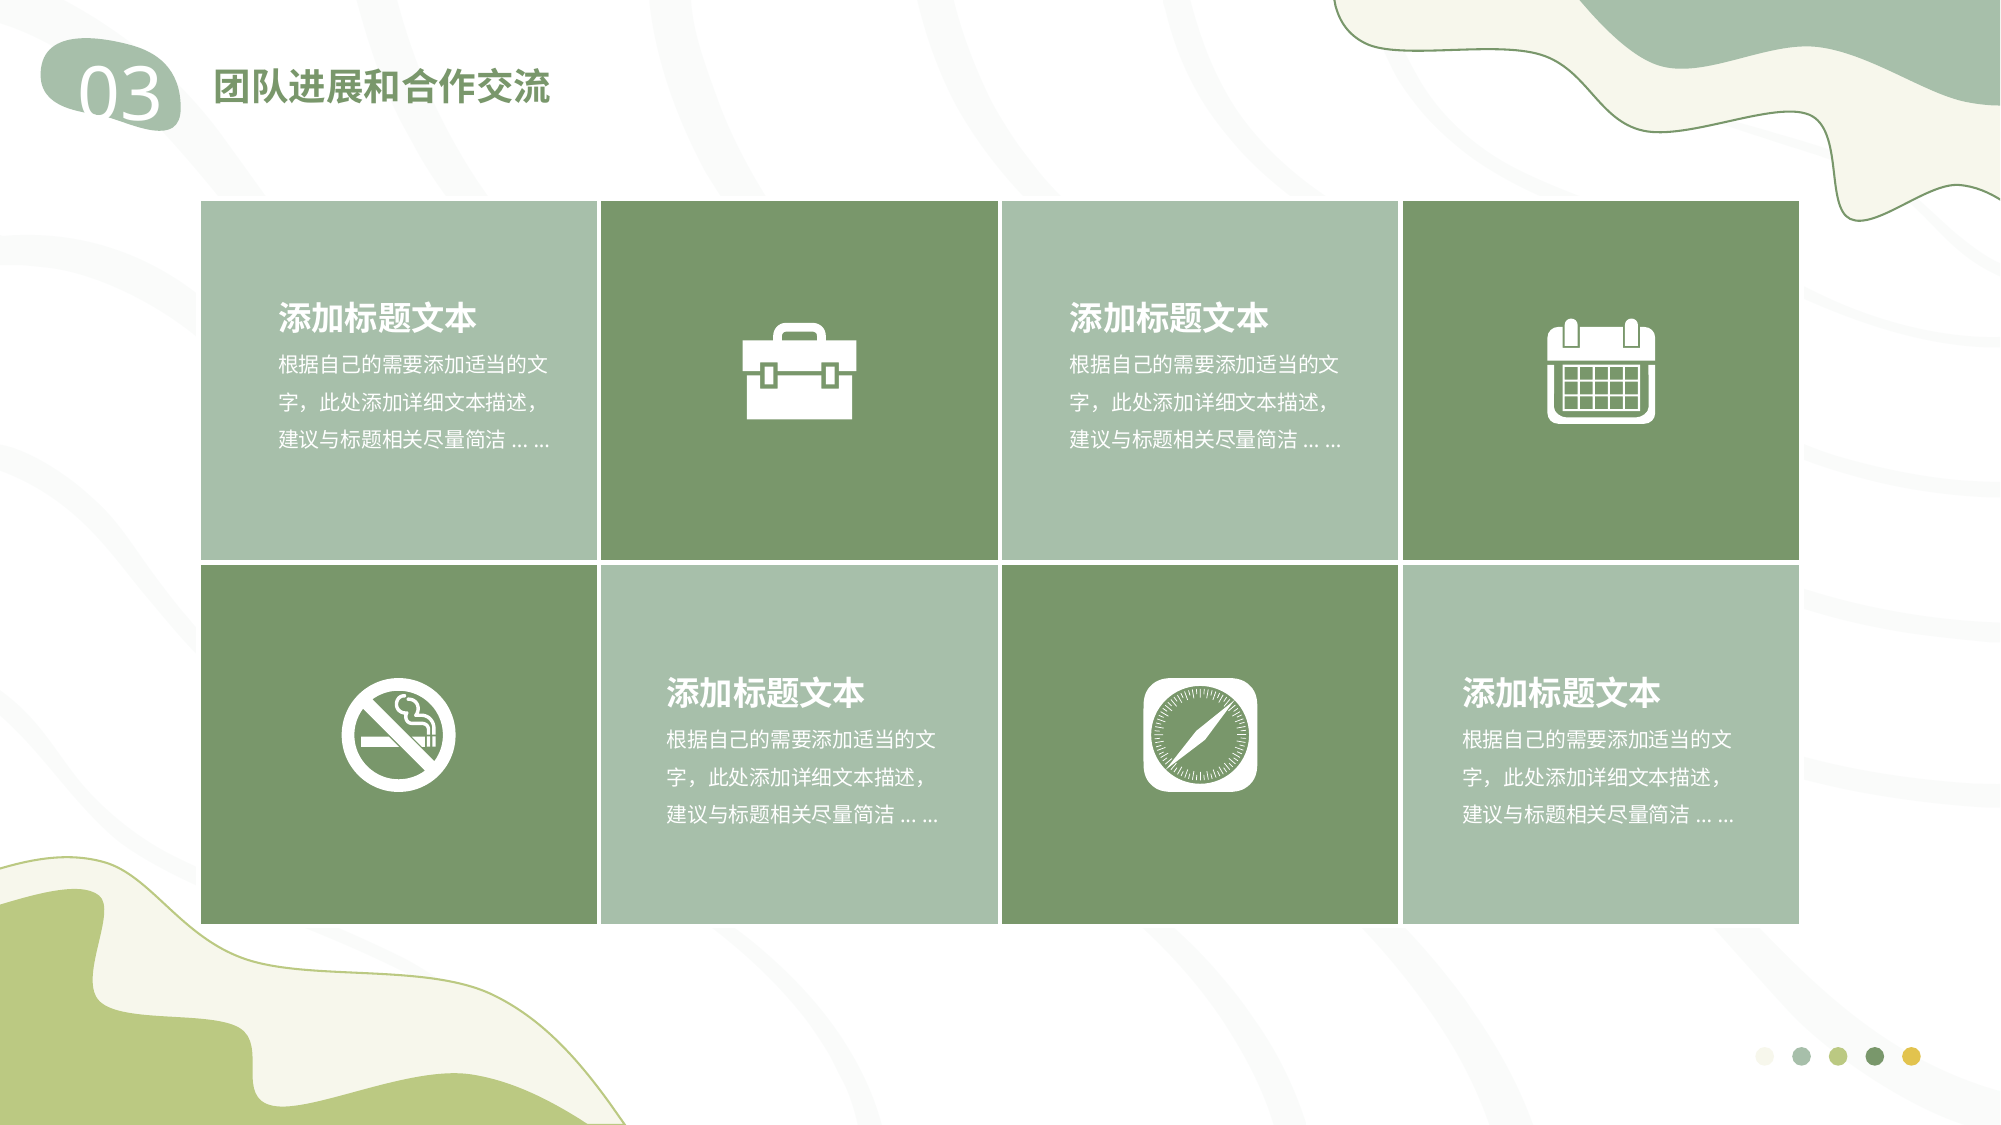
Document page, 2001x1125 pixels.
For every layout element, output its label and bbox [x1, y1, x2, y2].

text_box [198, 562, 599, 927]
text_box [1447, 664, 1815, 833]
text_box [1400, 198, 1802, 562]
text_box [742, 322, 857, 372]
text_box [1624, 318, 1638, 346]
text_box [198, 198, 599, 562]
text_box [341, 678, 456, 792]
text_box [999, 562, 1400, 927]
text_box [1143, 678, 1258, 792]
text_box [599, 198, 999, 562]
text_box [764, 366, 774, 385]
text_box [746, 375, 853, 420]
text_box [1564, 318, 1578, 346]
text_box [999, 198, 1400, 562]
text_box [825, 366, 835, 385]
text_box [263, 289, 631, 458]
text_box [1547, 326, 1656, 361]
text_box [40, 38, 567, 145]
text_box [1400, 562, 1802, 927]
text_box [1054, 289, 1422, 458]
text_box [1547, 364, 1656, 424]
text_box [651, 664, 1019, 833]
text_box [599, 562, 999, 927]
